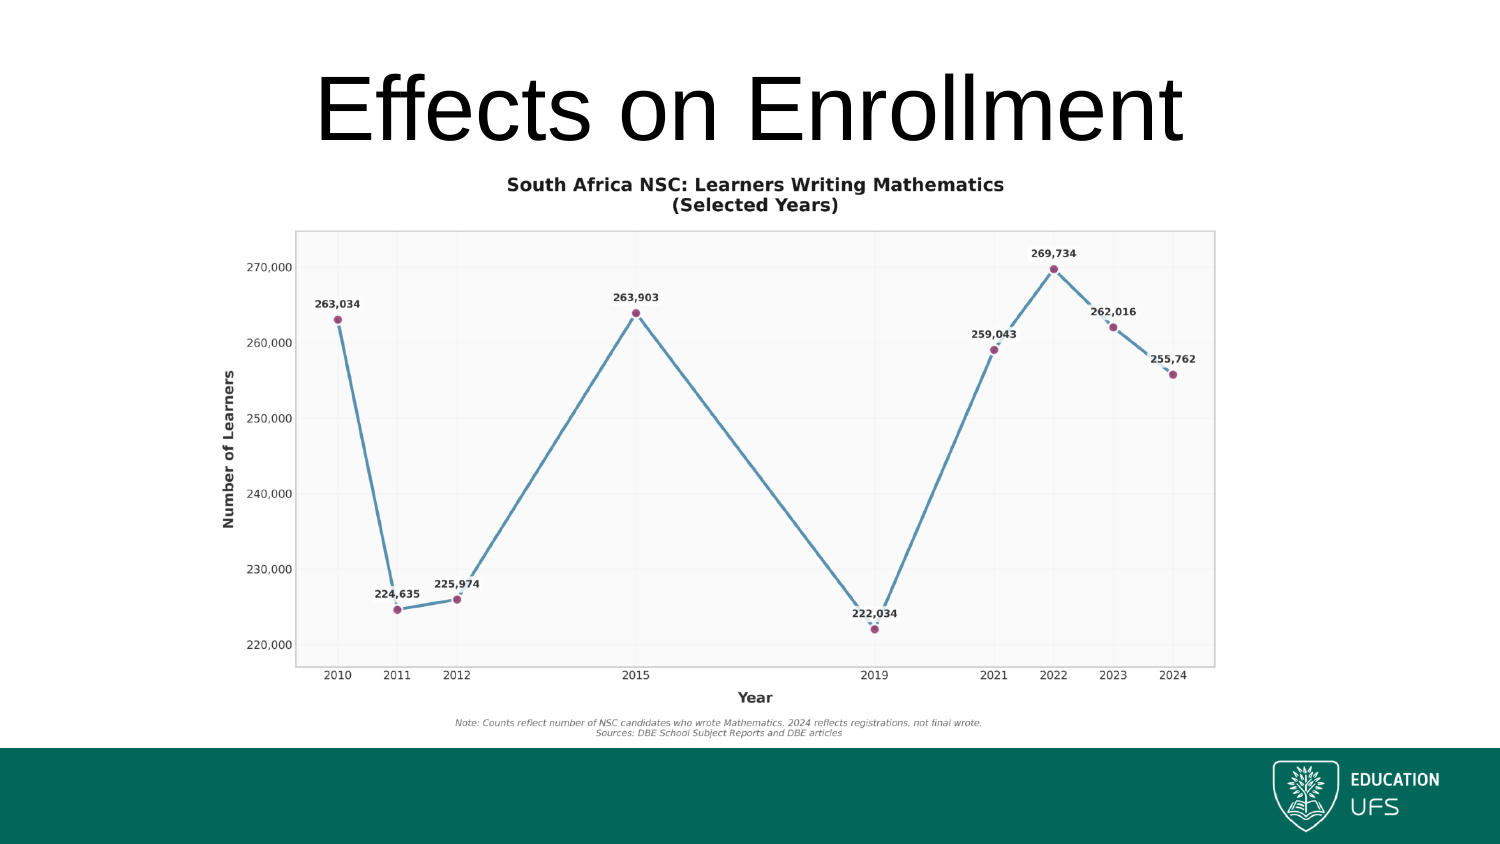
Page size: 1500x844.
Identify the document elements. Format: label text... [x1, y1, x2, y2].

title Effects on Enrollment [75, 33, 1425, 175]
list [217, 171, 1219, 741]
picture [0, 748, 1500, 844]
